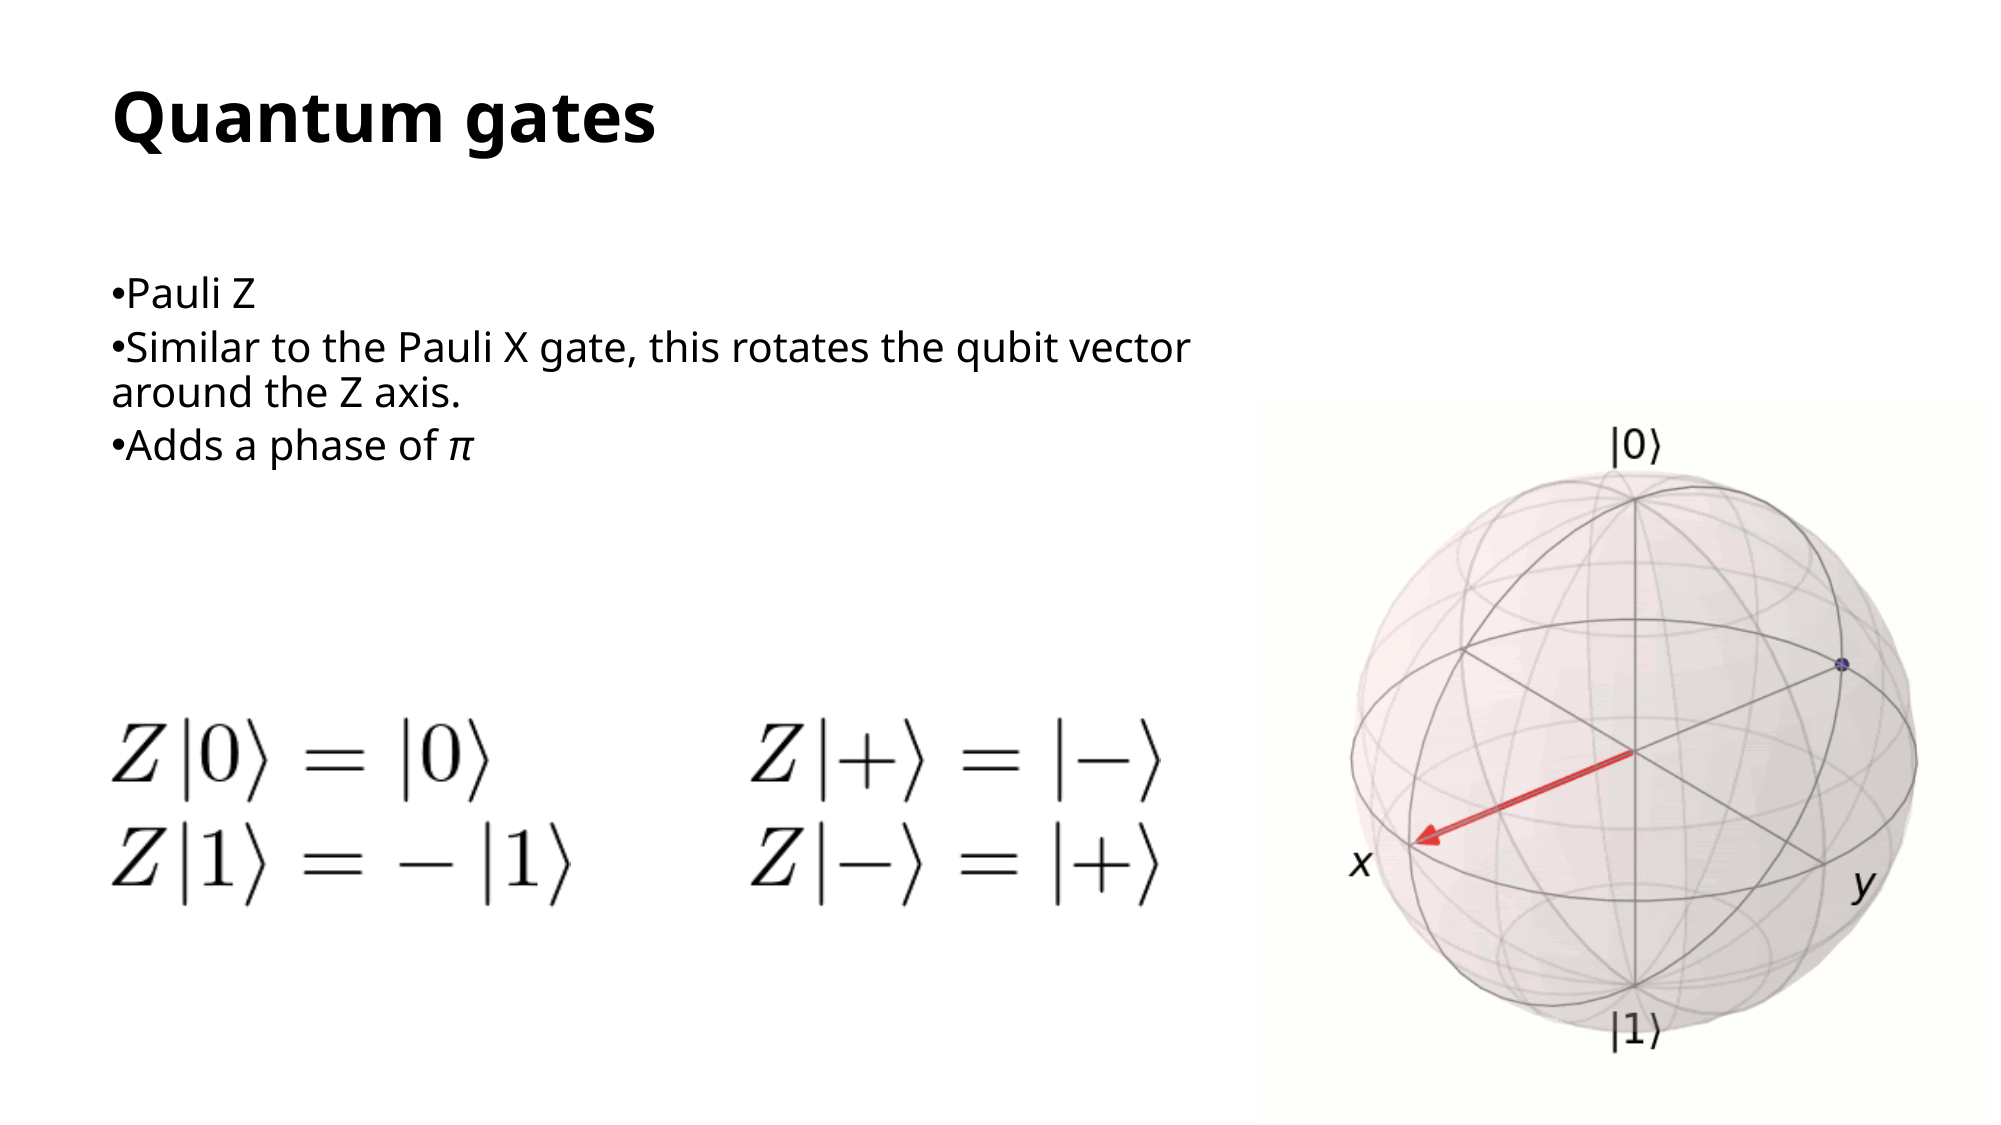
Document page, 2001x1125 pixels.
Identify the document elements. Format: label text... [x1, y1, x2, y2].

picture [1259, 398, 1990, 1125]
picture [749, 717, 1161, 908]
title Quantum gates [96, 75, 1904, 166]
list Pauli Z Similar to the Pauli X gate, this rotates the qubit vector around the Z axis. Adds a phase of π [96, 235, 1272, 614]
picture [111, 717, 571, 908]
